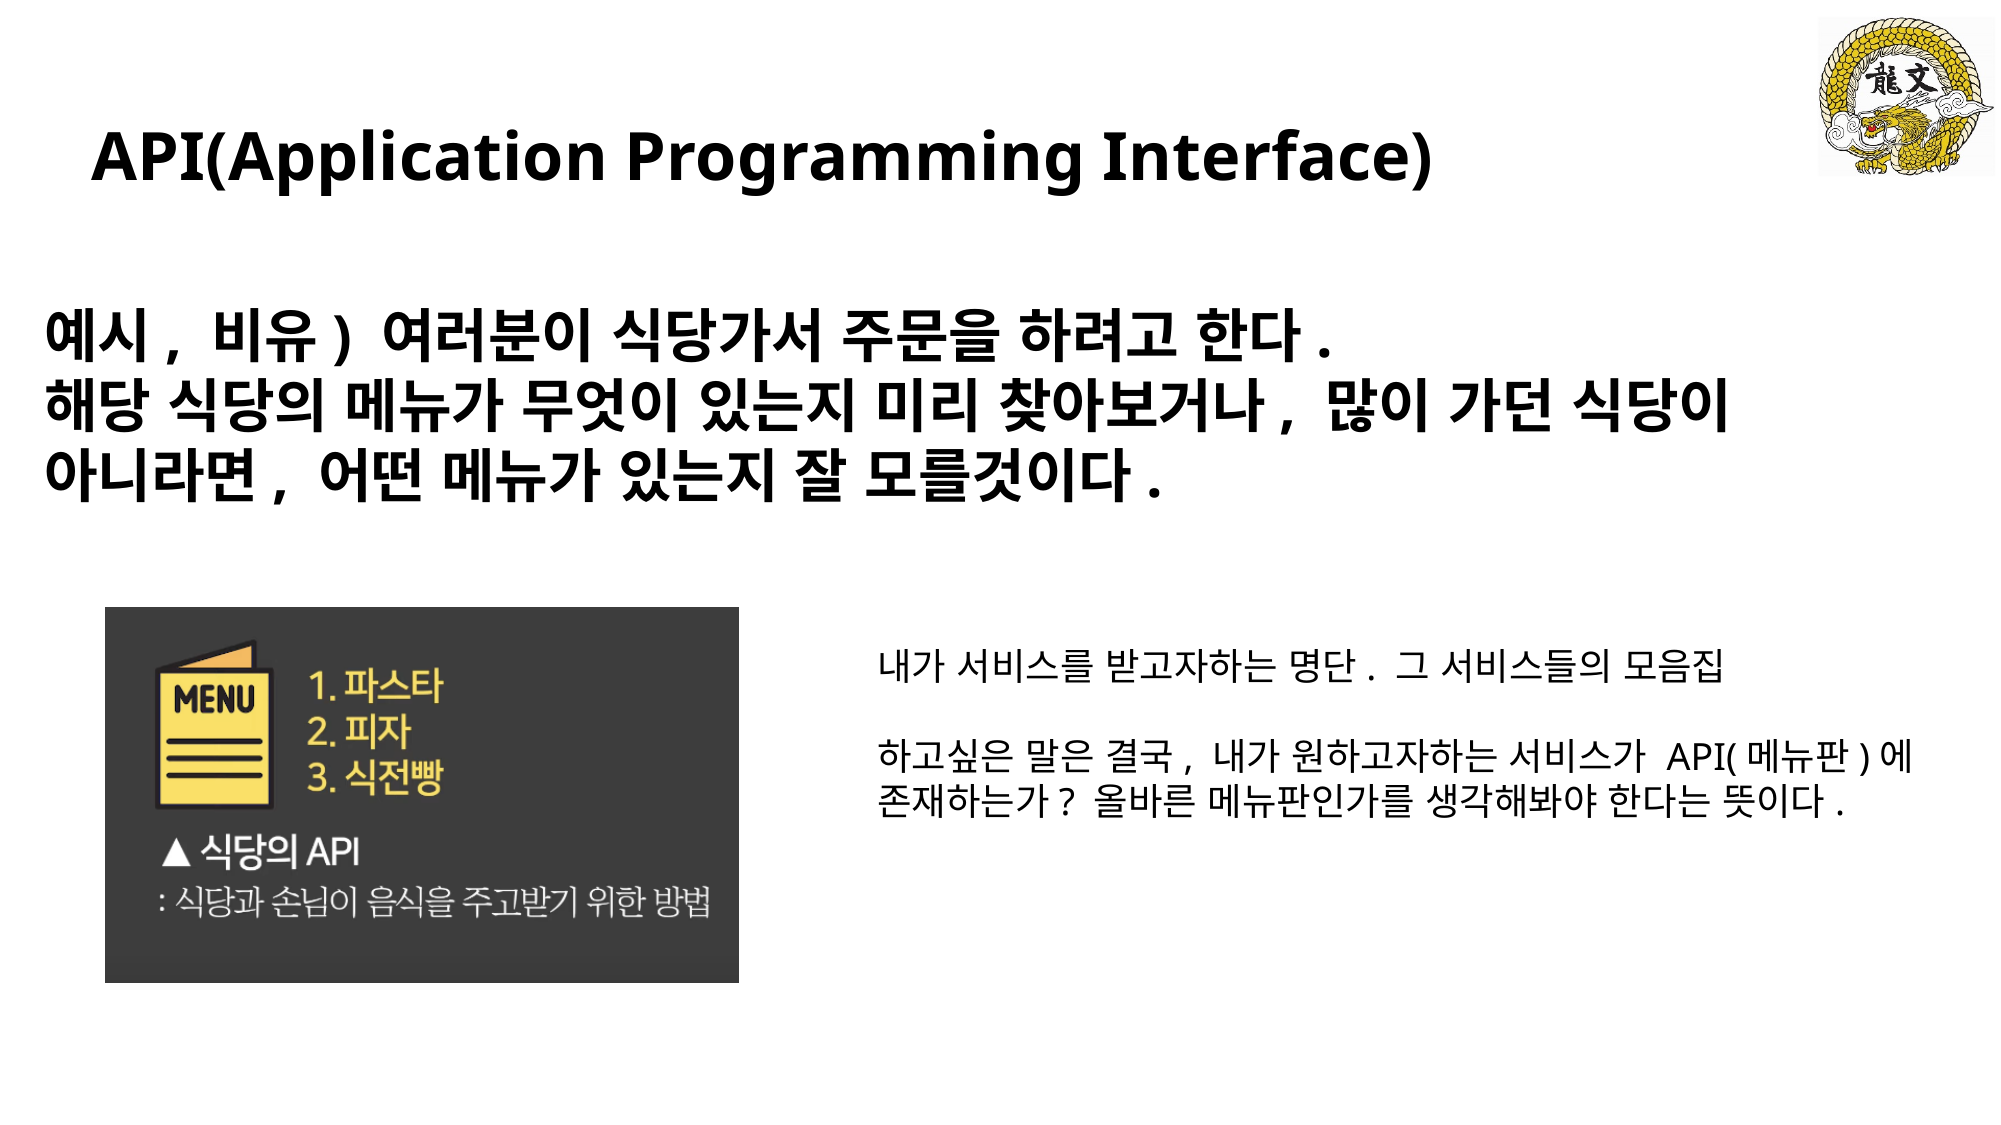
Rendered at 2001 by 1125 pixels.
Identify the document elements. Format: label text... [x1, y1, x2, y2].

text_box API(Application Programming Interface) [77, 106, 1463, 201]
text_box 내가 서비스를 받고자하는 명단. 그 서비스들의 모음집 하고싶은 말은 결국, 내가 원하고자하는 서비스가 API(메뉴판)에 존재하는가? 올바른 메뉴판인가를 생각해봐야 한다는 뜻이다. [862, 635, 1929, 876]
picture [1799, 0, 2000, 200]
picture [104, 607, 739, 983]
text_box 예시, 비유) 여러분이 식당가서 주문을 하려고 한다. 해당 식당의 메뉴가 무엇이 있는지 미리 찾아보거나, 많이 가던 식당이 아니라면, 어떤 메뉴가 있는지 잘 모를것이다. [29, 291, 1927, 516]
